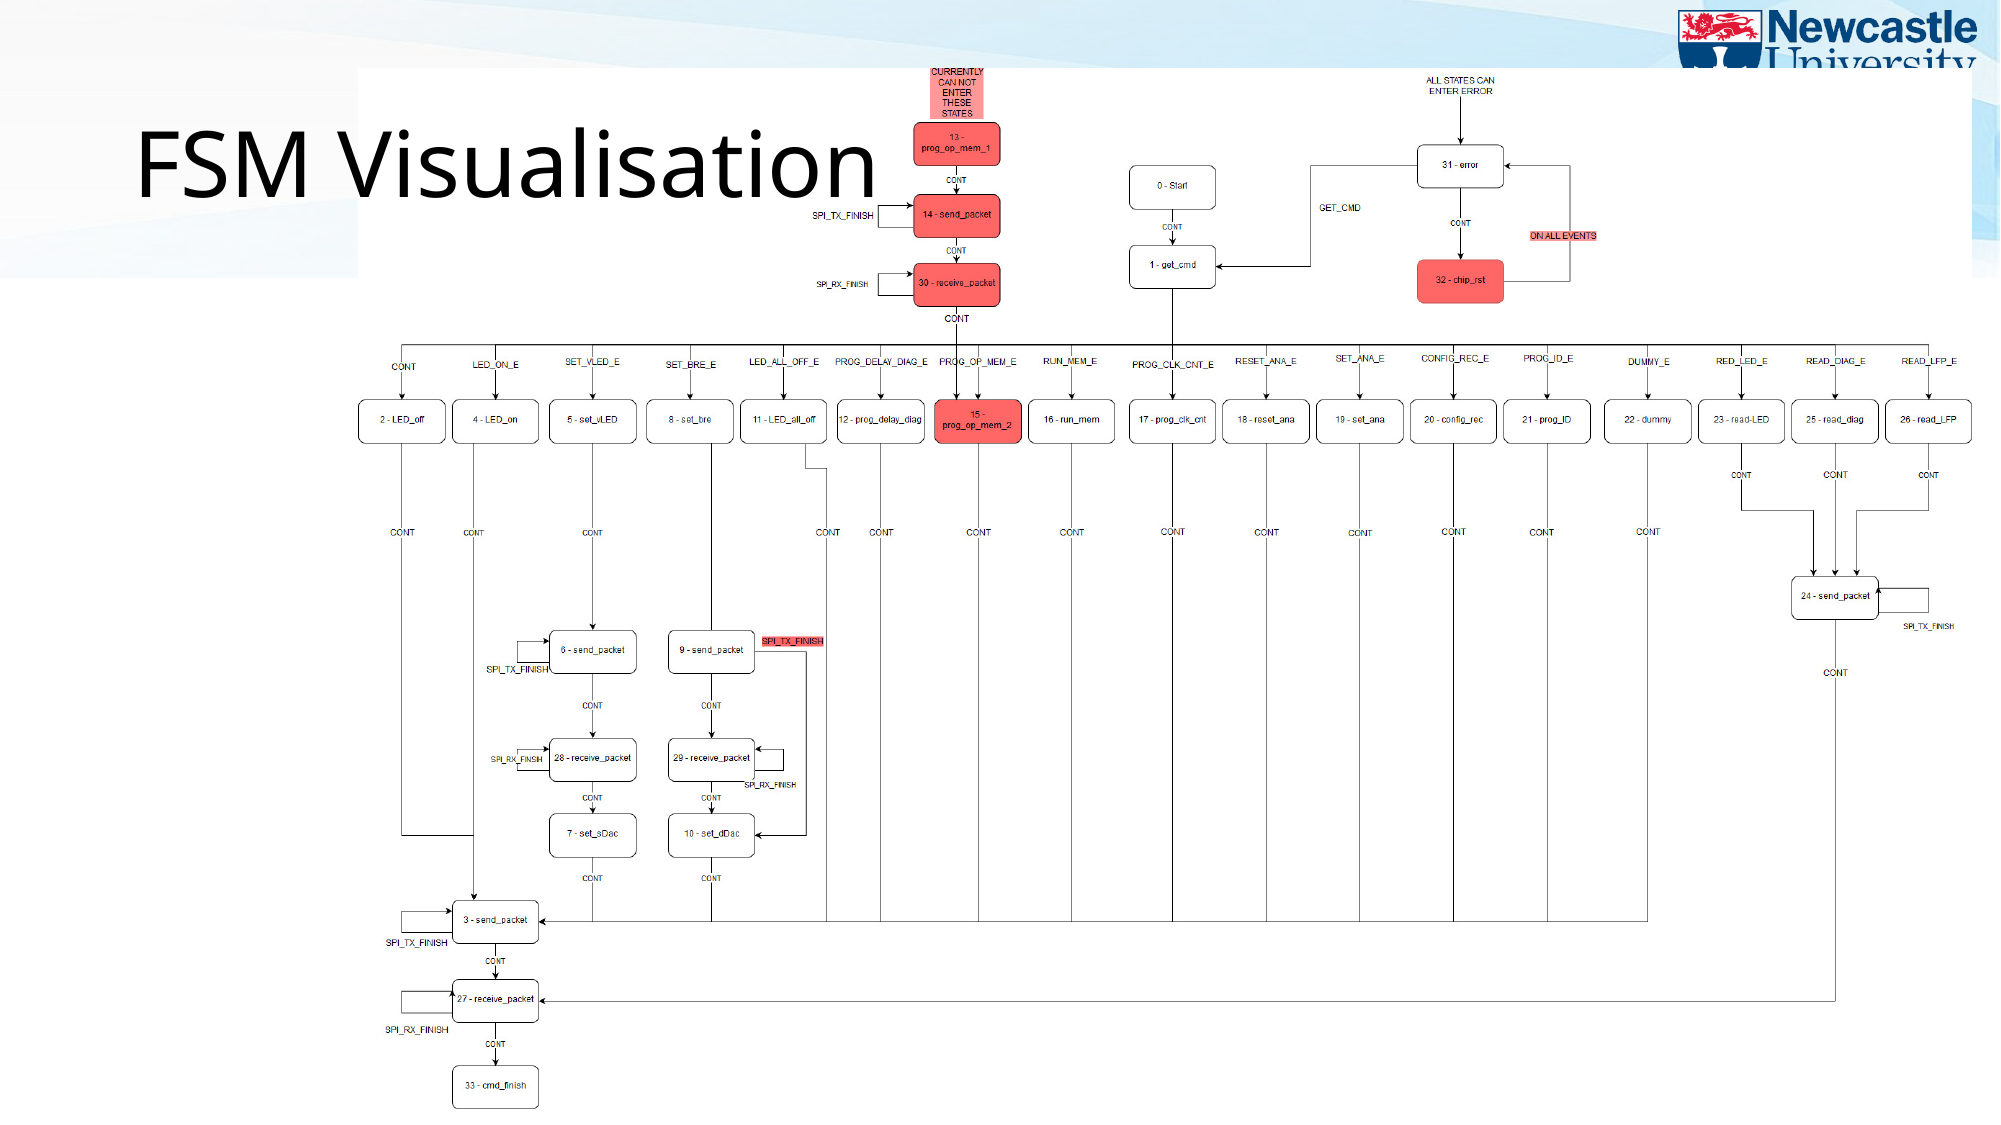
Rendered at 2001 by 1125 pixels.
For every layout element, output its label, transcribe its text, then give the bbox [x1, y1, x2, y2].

title FSM Visualisation [118, 59, 1844, 277]
picture [358, 10, 1977, 1110]
